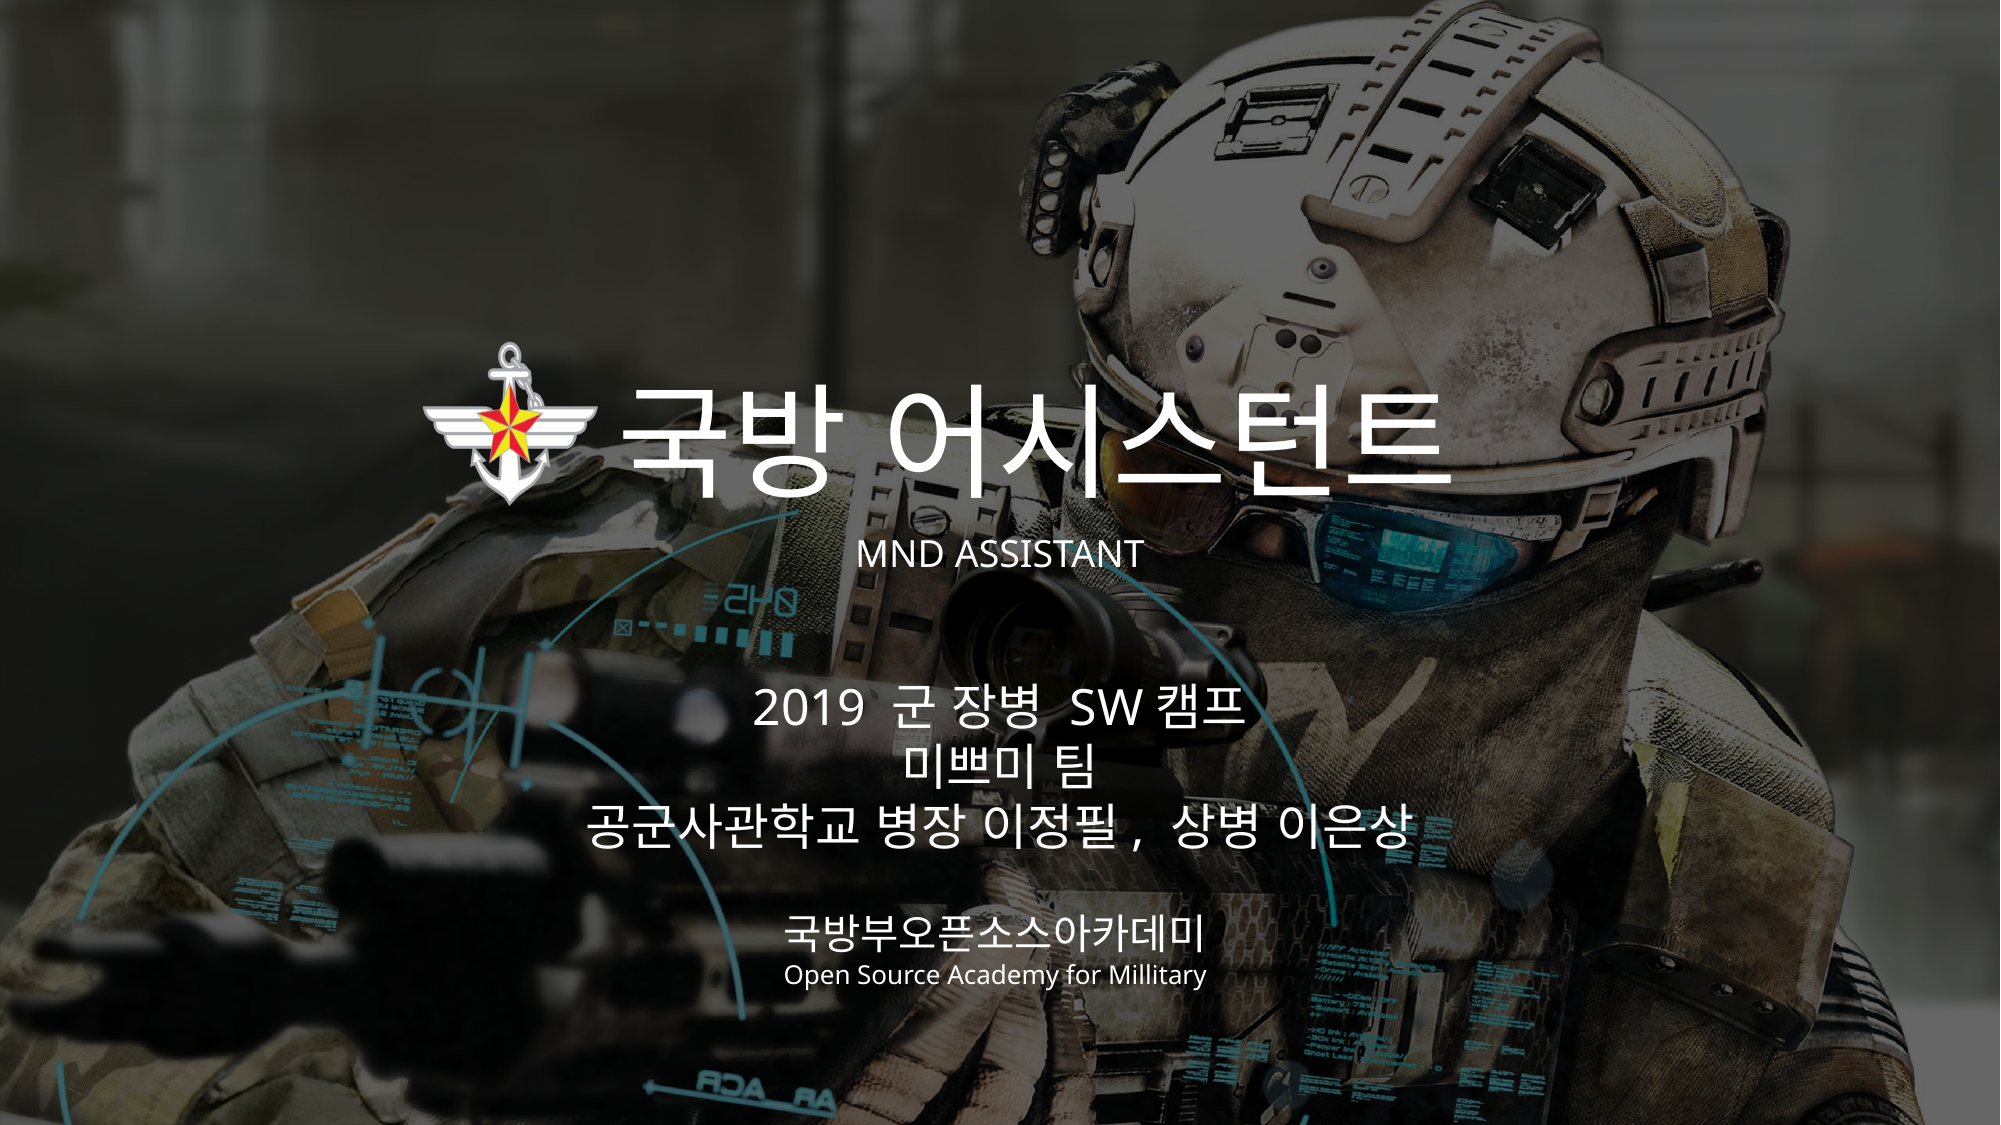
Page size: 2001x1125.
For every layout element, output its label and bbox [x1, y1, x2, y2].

picture [0, 0, 2000, 1125]
text_box [422, 341, 1578, 523]
